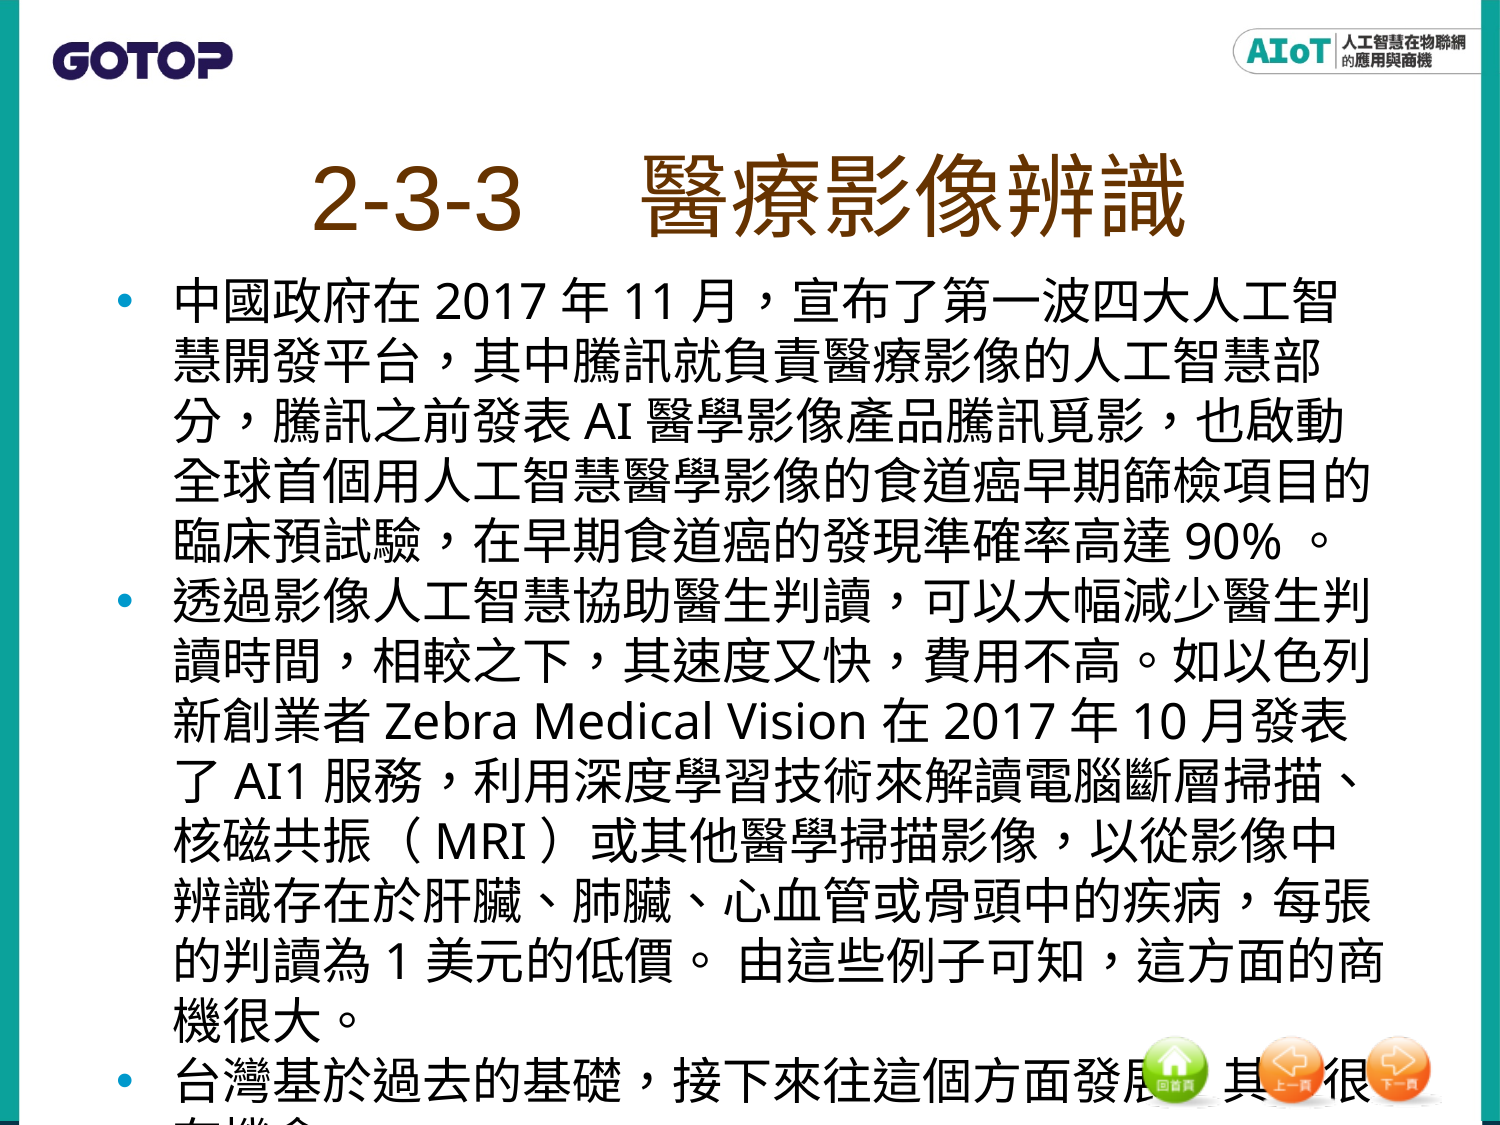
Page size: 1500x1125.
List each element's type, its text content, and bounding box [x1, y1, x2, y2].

text_box 中國政府在2017年11月，宣布了第一波四大人工智慧開發平台，其中騰訊就負責醫療影像的人工智慧部分，騰訊之前發表AI醫學影像產品騰訊覓影，也啟動全球首個用人工智慧醫學影像的食道癌早期篩檢項目的臨床預試驗，在早期食道癌的發現準確率高達90%。 透過影像人工智慧協助醫生判讀，可以大幅減少醫生判讀時間，相較之下，其速度又快，費用不高。如以色列新創業者Zebra Medical Vision在2017年10月發表了AI1服務，利用深度學習技術來解讀電腦斷層掃描、核磁共振（MRI）或其他醫學掃描影像，以從影像中辨識存在於肝臟、肺臟、心血管或骨頭中的疾病，每張的判讀為1美元的低價。 由這些例子可知，這方面的商機很大。 台灣基於過去的基礎，接下來往這個方面發展，其實很有機會。 [101, 262, 1403, 1125]
picture [1403, 300, 1500, 1125]
picture [0, 0, 1500, 87]
picture [0, 300, 101, 1125]
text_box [1136, 1029, 1442, 1113]
title 2-3-3 醫療影像辨識 [0, 87, 1500, 300]
